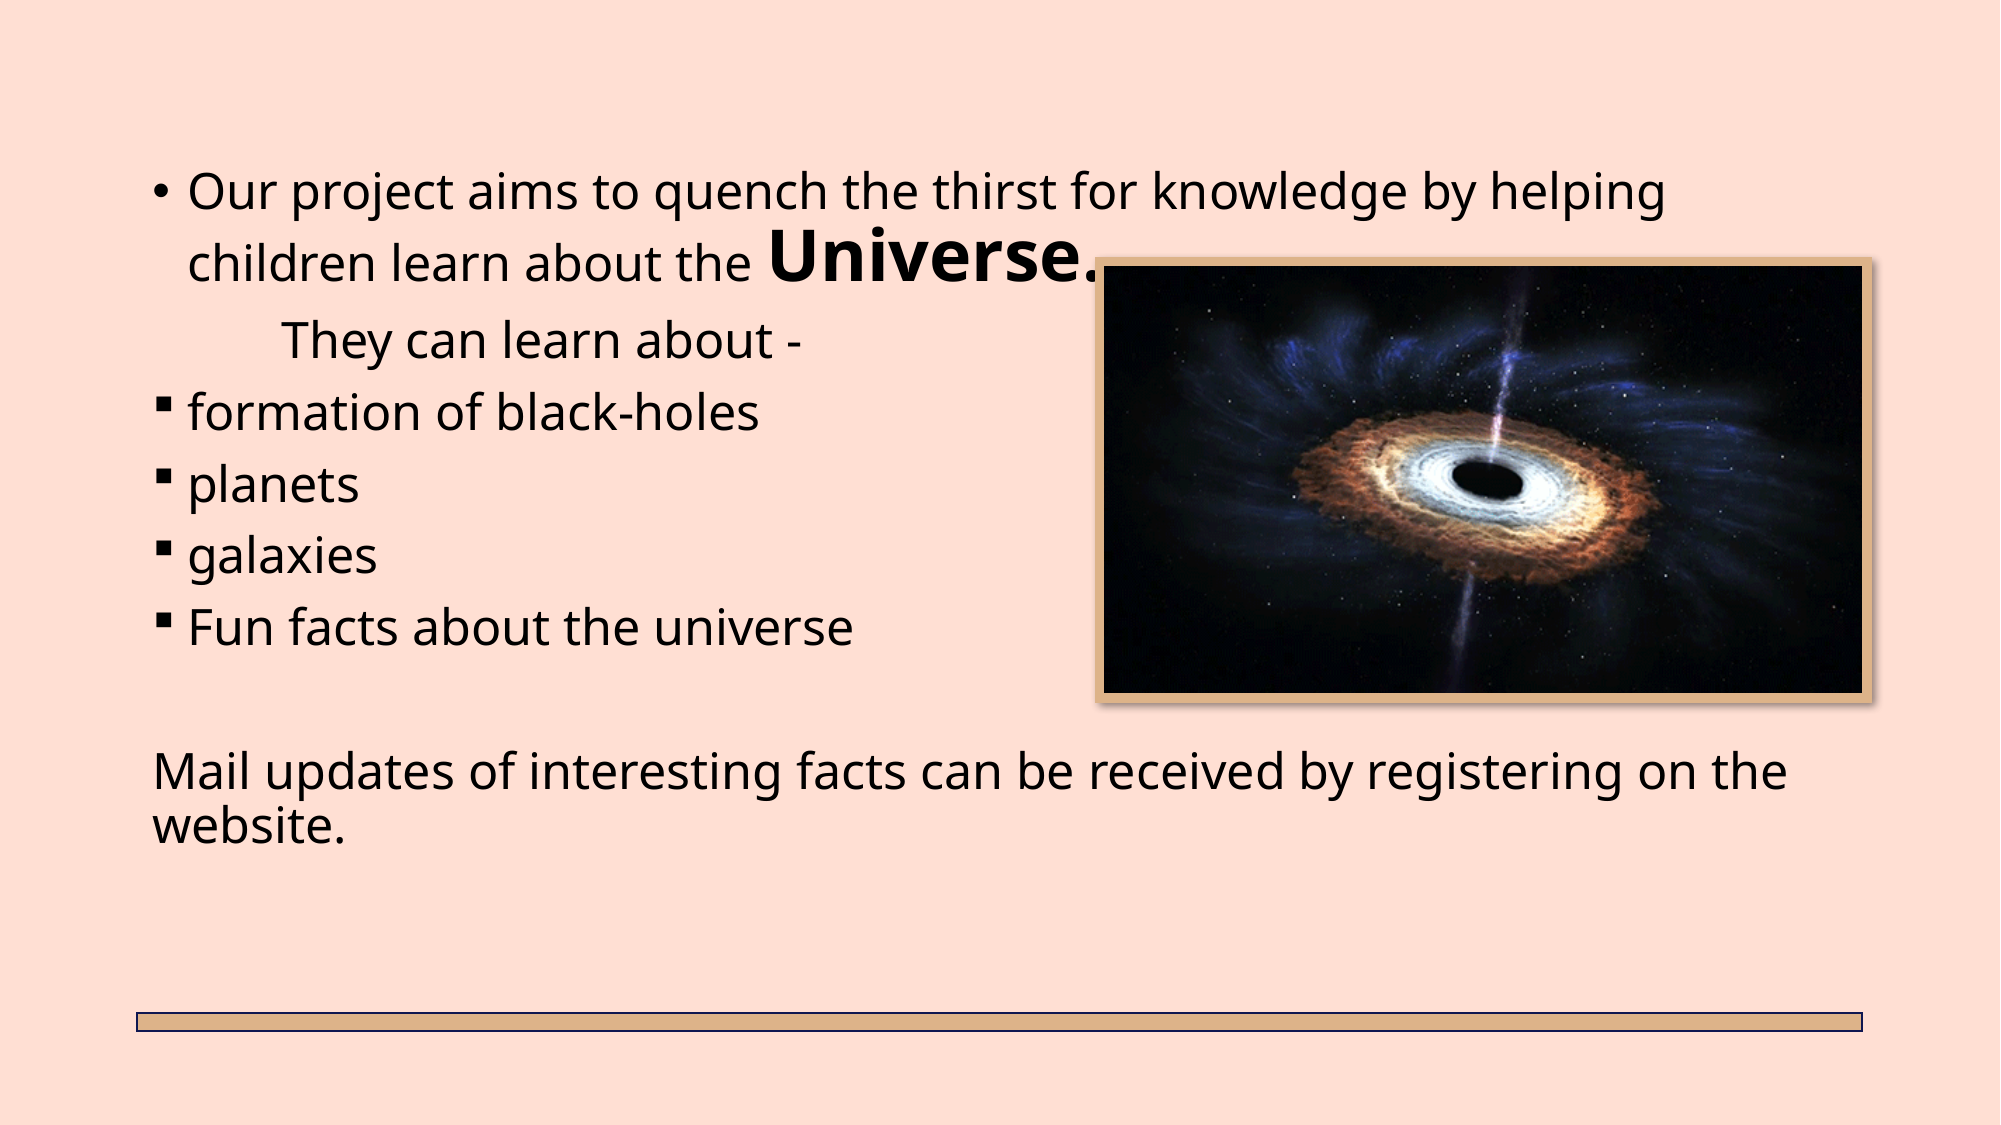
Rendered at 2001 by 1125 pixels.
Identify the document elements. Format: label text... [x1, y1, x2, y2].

text_box [136, 1012, 1863, 1032]
list Our project aims to quench the thirst for knowledge by helping children learn about the Universe. They can learn about - formation of black-holes planets galaxies Fun facts about the universe Mail updates of interesting facts can be received by registering on the website. [137, 158, 1863, 1012]
picture [1104, 266, 1863, 694]
